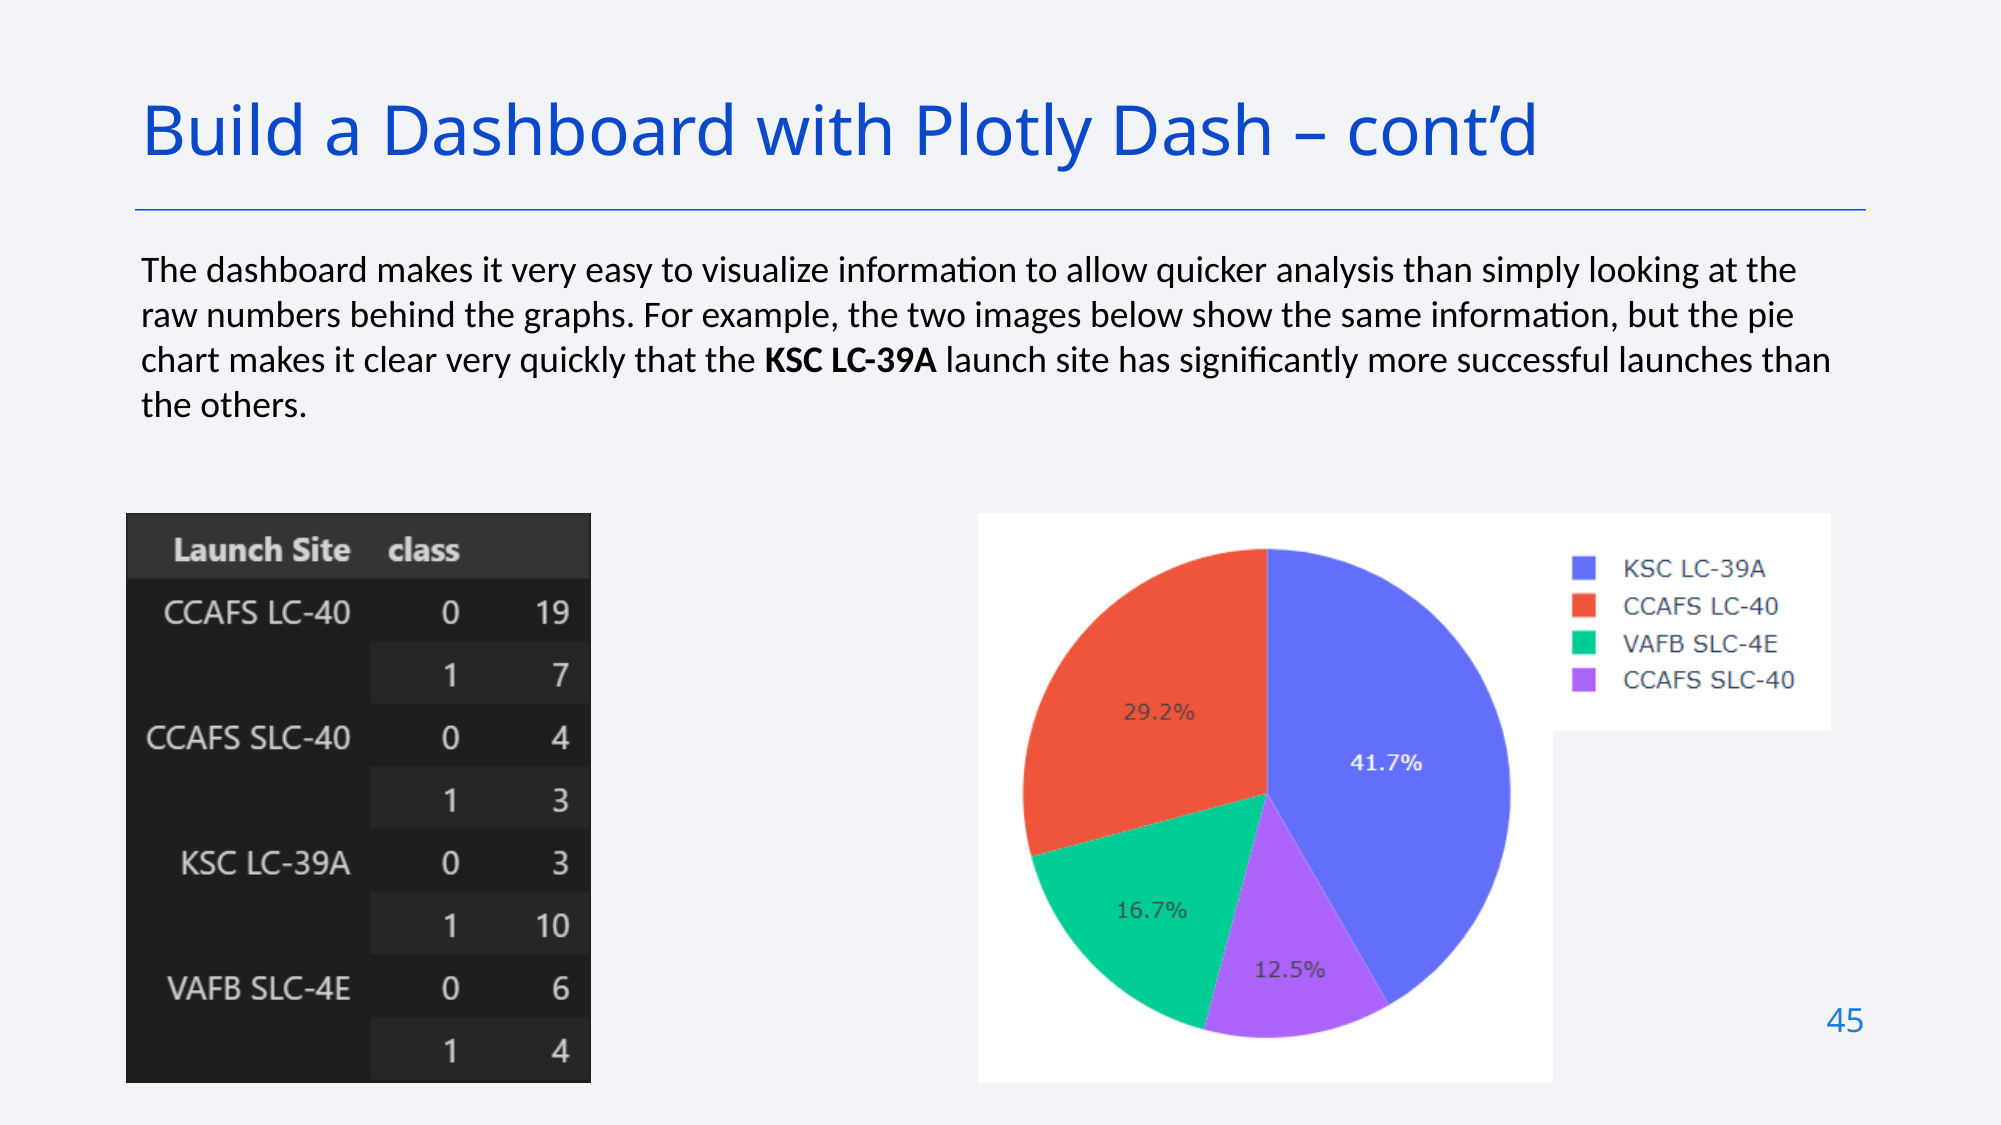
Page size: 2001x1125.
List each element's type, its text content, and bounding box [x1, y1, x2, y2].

picture [0, 0, 2001, 1125]
slide_number 45 [1553, 988, 1880, 1055]
text_box Build a Dashboard with Plotly Dash – cont’d [126, 88, 1852, 179]
text_box The dashboard makes it very easy to visualize information to allow quicker analysis than simply looking at the raw numbers behind the graphs. For example, the two images below show the same information, but the pie chart makes it clear very quickly that the KSC LC-39A launch site has significantly more successful launches than the others. [126, 237, 1852, 432]
